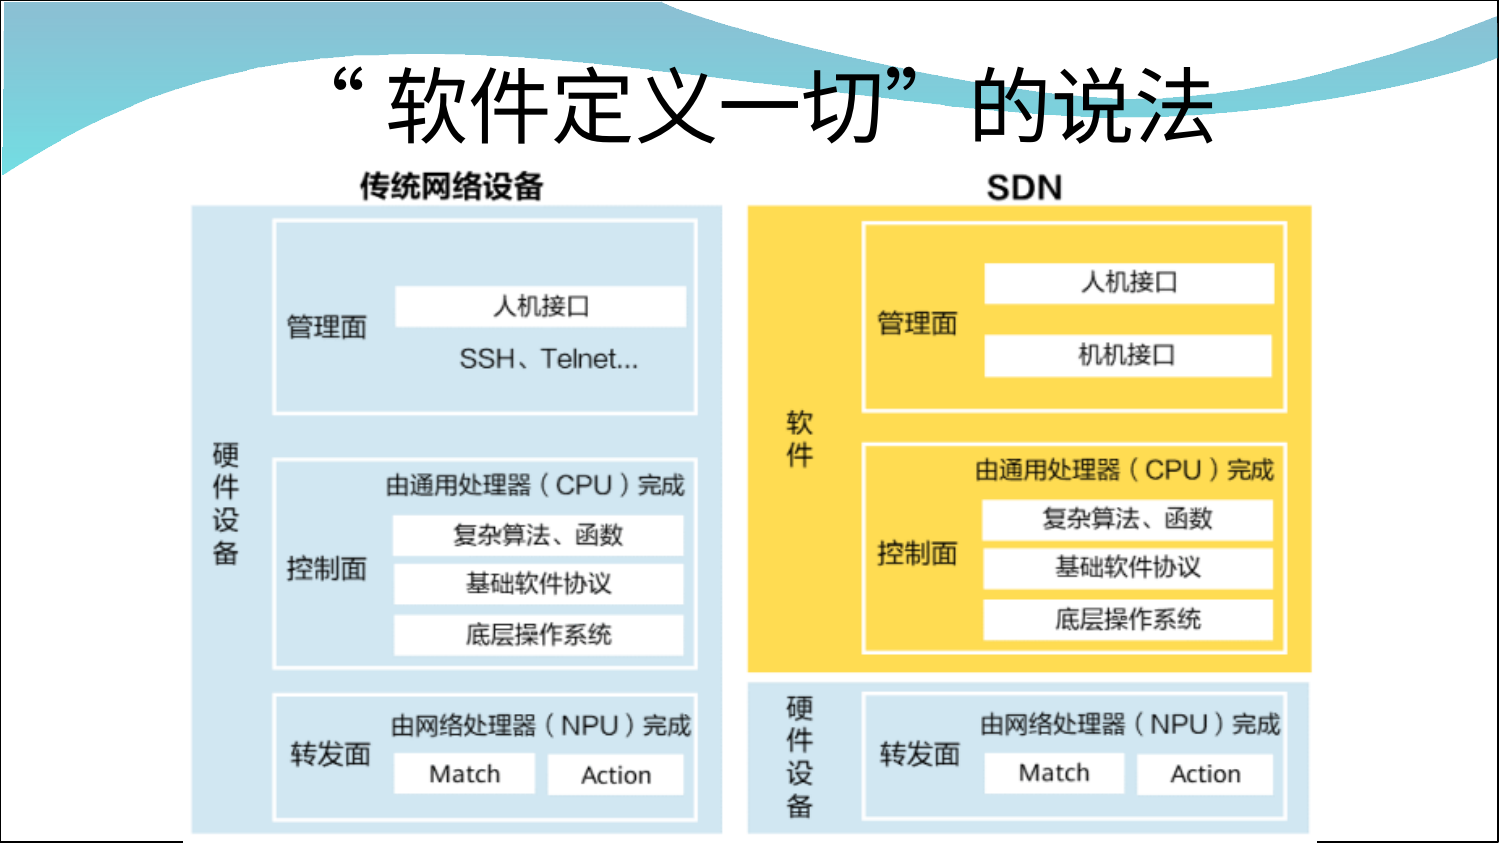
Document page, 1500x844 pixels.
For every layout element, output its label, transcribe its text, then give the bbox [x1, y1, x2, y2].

title “软件定义一切”的说法 [75, 33, 1425, 175]
picture [182, 159, 1318, 844]
